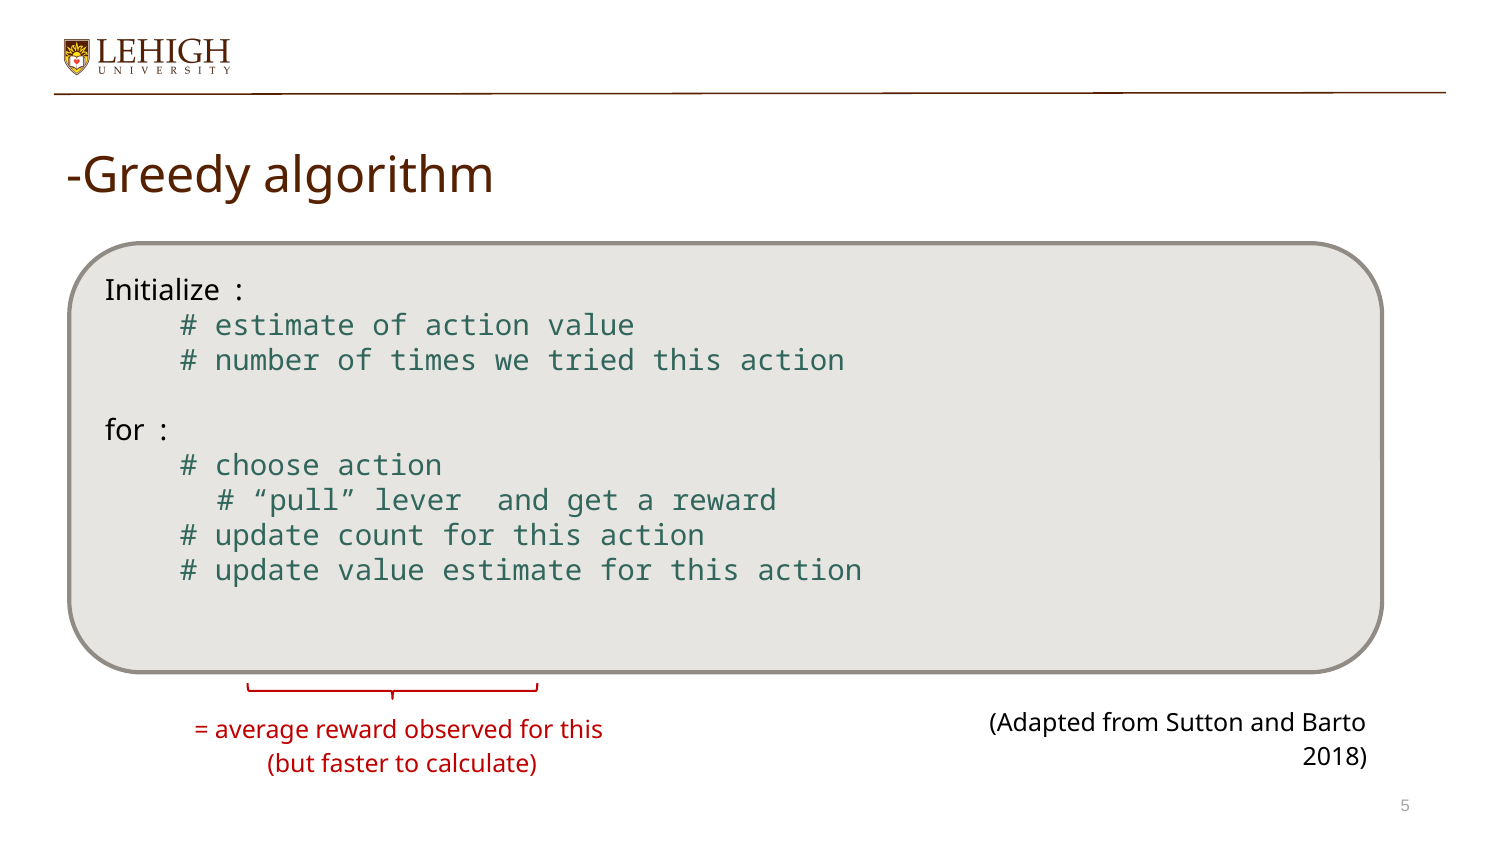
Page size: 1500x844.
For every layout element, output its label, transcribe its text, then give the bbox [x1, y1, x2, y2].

picture [53, 28, 240, 87]
text_box [246, 683, 539, 700]
list (Adapted from Sutton and Barto 2018) [904, 686, 1383, 746]
